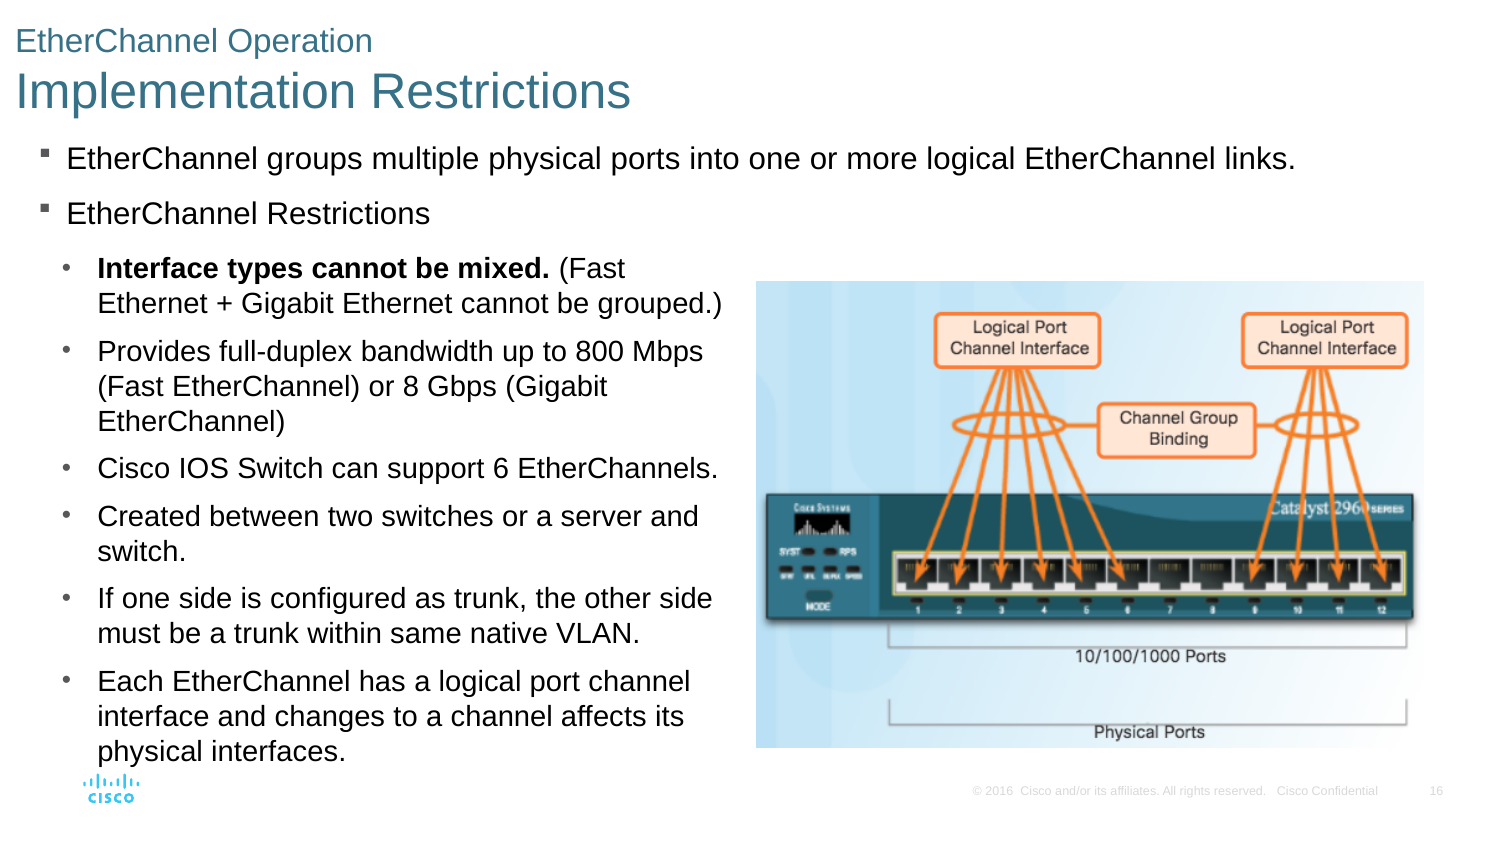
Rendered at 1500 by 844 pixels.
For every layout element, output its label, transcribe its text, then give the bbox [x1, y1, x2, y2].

text_box EtherChannel Restrictions Interface types cannot be mixed. (Fast Ethernet + Gigabit Ethernet cannot be grouped.) Provides full-duplex bandwidth up to 800 Mbps (Fast EtherChannel) or 8 Gbps (Gigabit EtherChannel) Cisco IOS Switch can support 6 EtherChannels. Created between two switches or a server and switch. If one side is configured as trunk, the other side must be a trunk within same native VLAN. Each EtherChannel has a logical port channel interface and changes to a channel affects its physical interfaces. [23, 186, 744, 775]
picture [756, 281, 1424, 749]
list EtherChannel groups multiple physical ports into one or more logical EtherChannel links. [23, 131, 1476, 813]
title EtherChannel Operation Implementation Restrictions [0, 6, 1500, 131]
